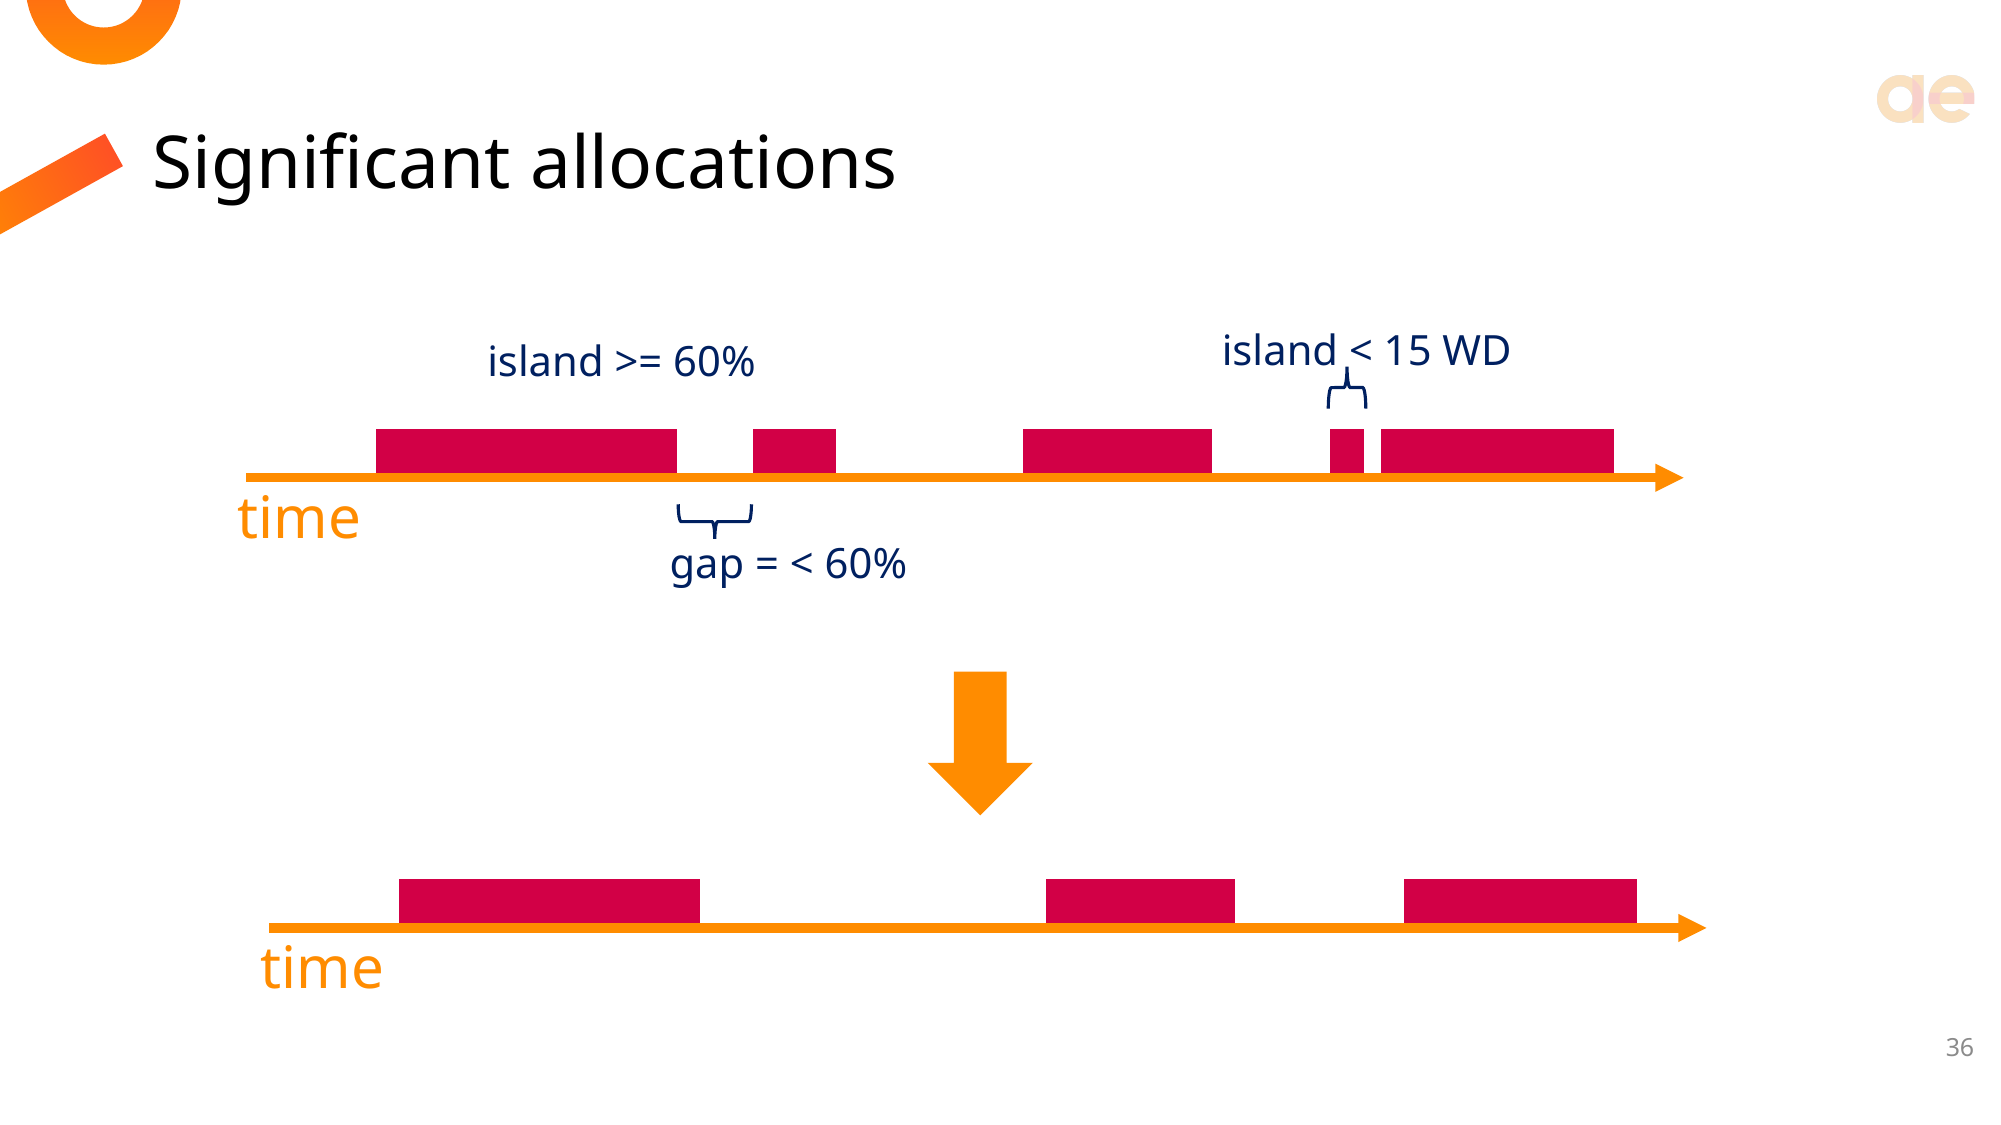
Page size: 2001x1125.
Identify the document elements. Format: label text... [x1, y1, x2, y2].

text_box island >= 60% [416, 327, 838, 392]
text_box [1327, 426, 1367, 473]
text_box time [223, 472, 395, 558]
text_box [1327, 382, 1367, 409]
text_box island < 15 WD [1140, 316, 1593, 382]
text_box [1401, 876, 1640, 923]
text_box [1378, 426, 1617, 473]
text_box [1042, 876, 1238, 923]
text_box [396, 876, 703, 923]
slide_number 36 [1726, 1019, 1975, 1079]
text_box [925, 670, 1036, 817]
text_box [677, 504, 753, 539]
text_box [1020, 426, 1216, 473]
picture [1877, 75, 1975, 123]
text_box [373, 426, 680, 473]
text_box time [246, 923, 418, 1008]
text_box [750, 426, 839, 473]
text_box gap = < 60% [654, 529, 1145, 595]
title Significant allocations [137, 79, 1863, 212]
